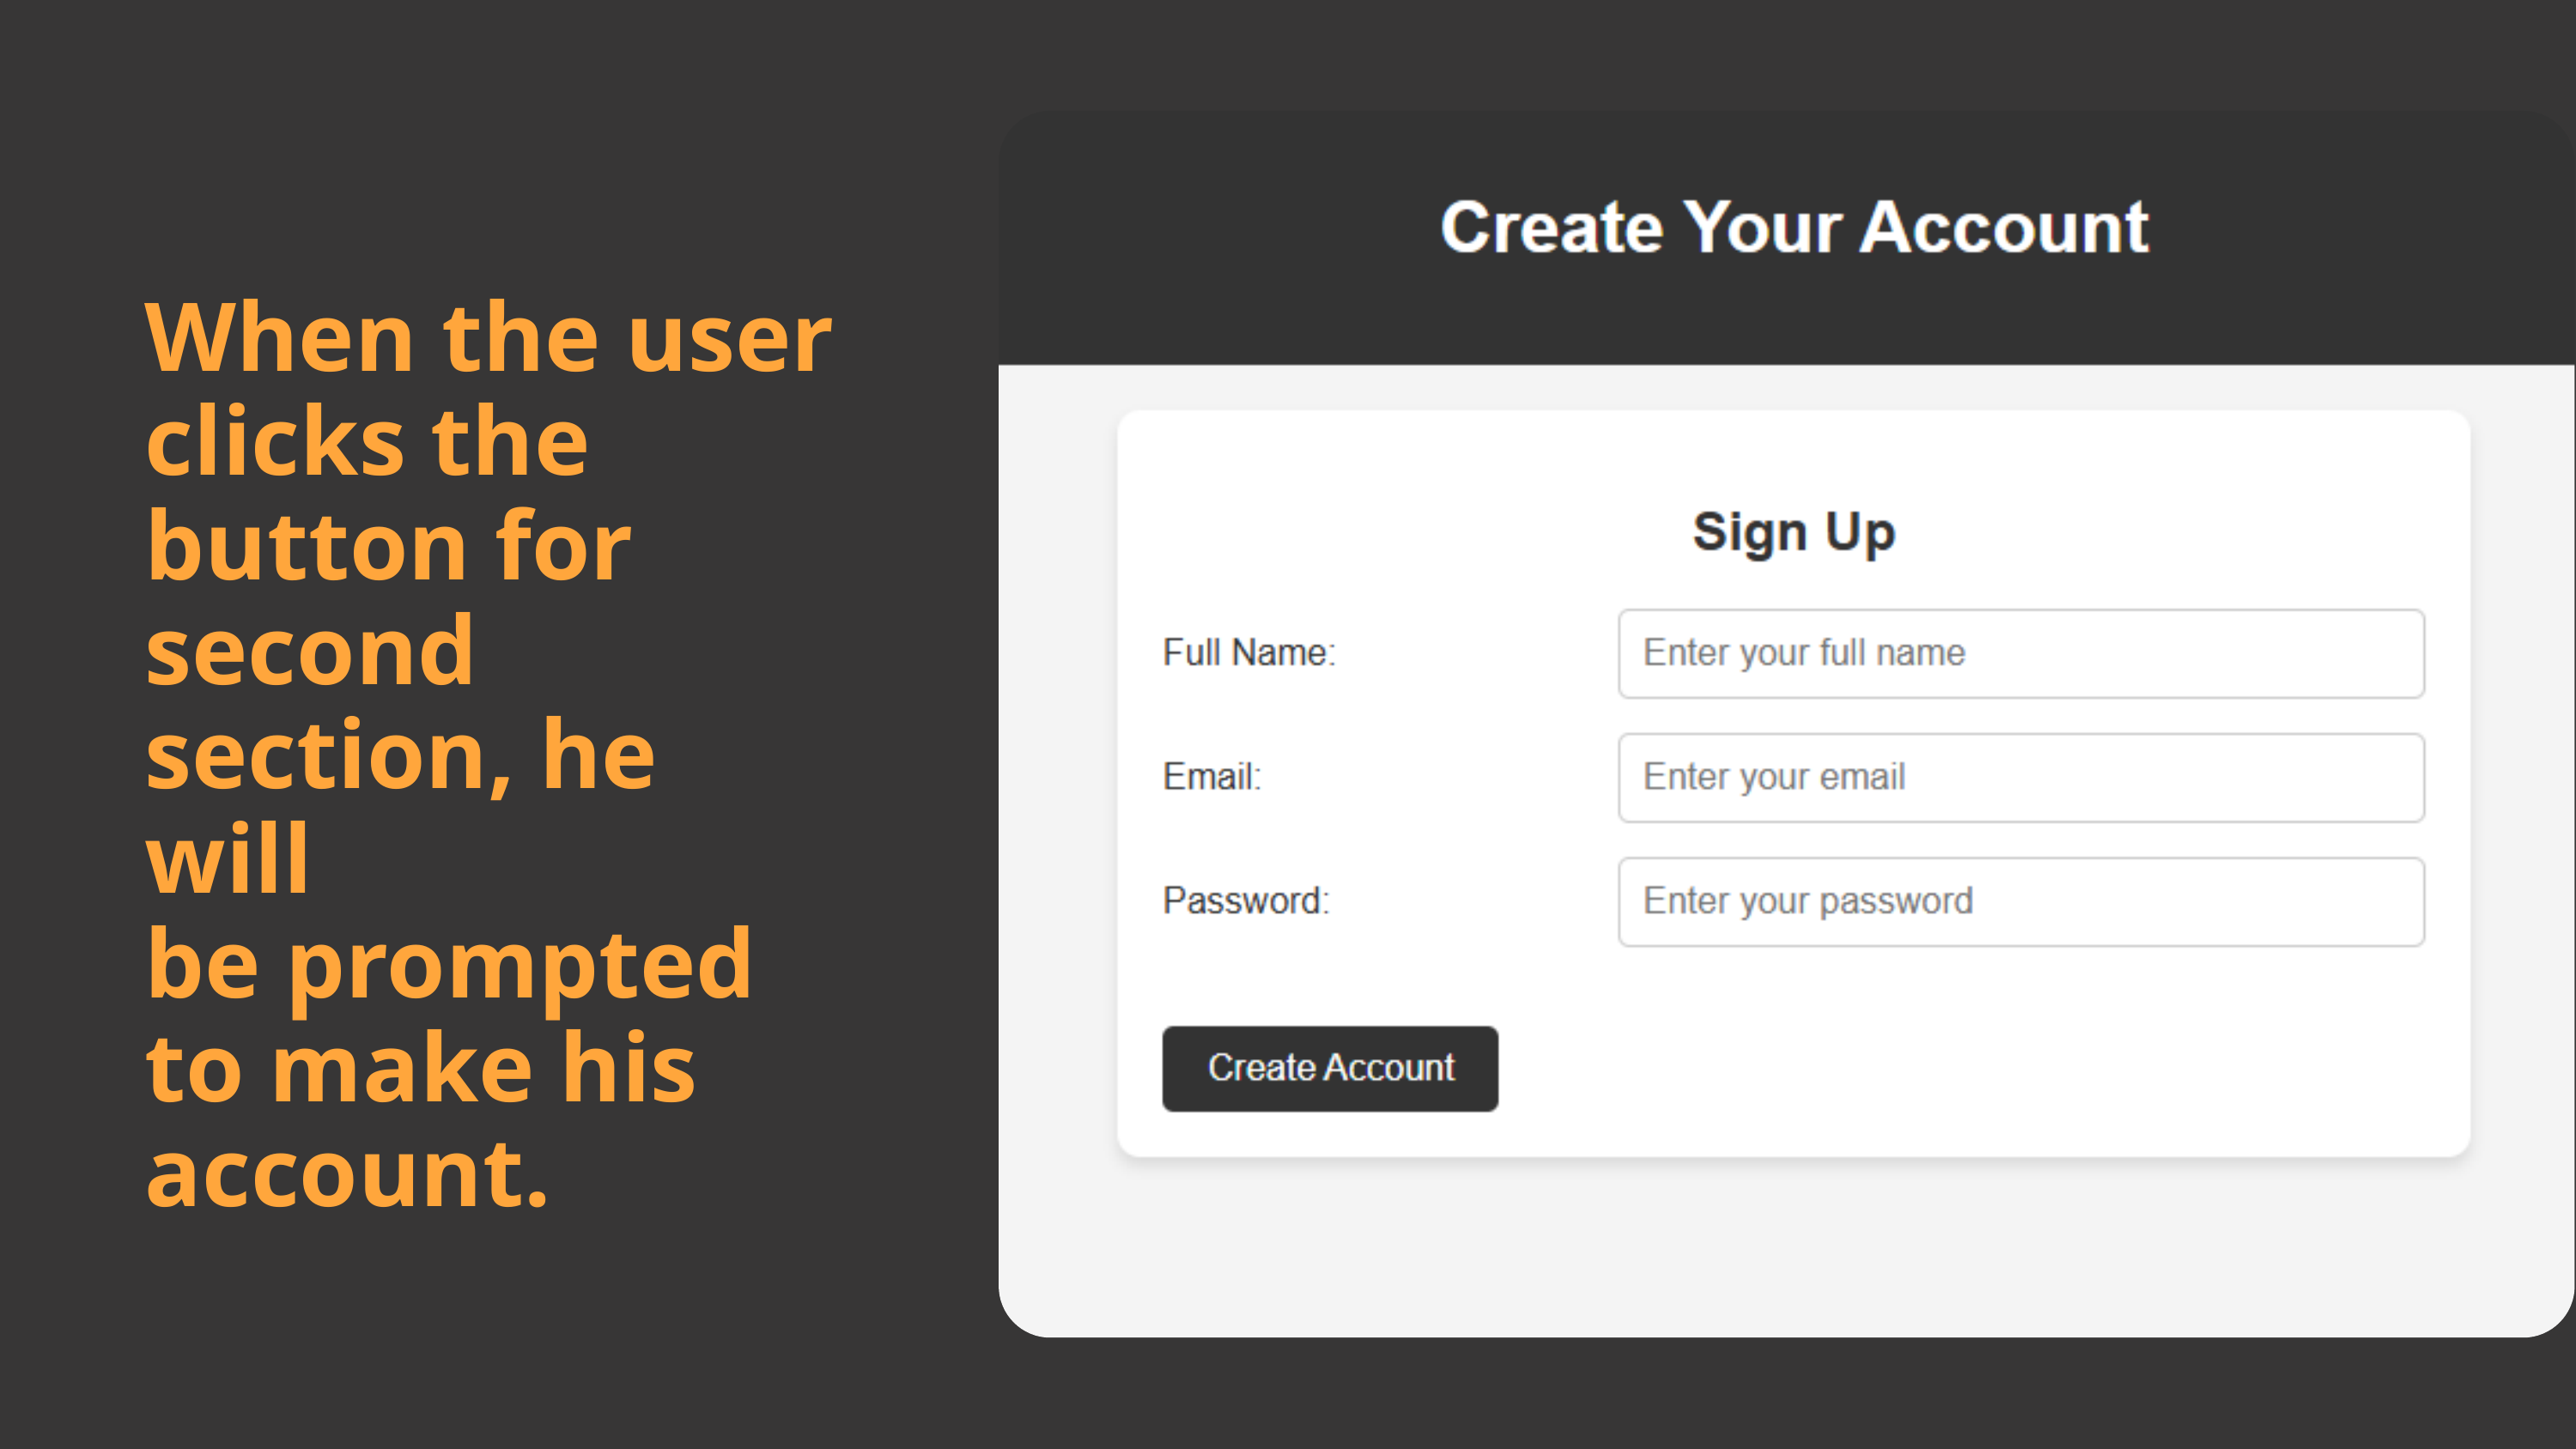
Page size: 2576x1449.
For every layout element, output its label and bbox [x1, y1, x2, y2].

text_box [998, 110, 2575, 1338]
text_box [144, 280, 841, 1217]
